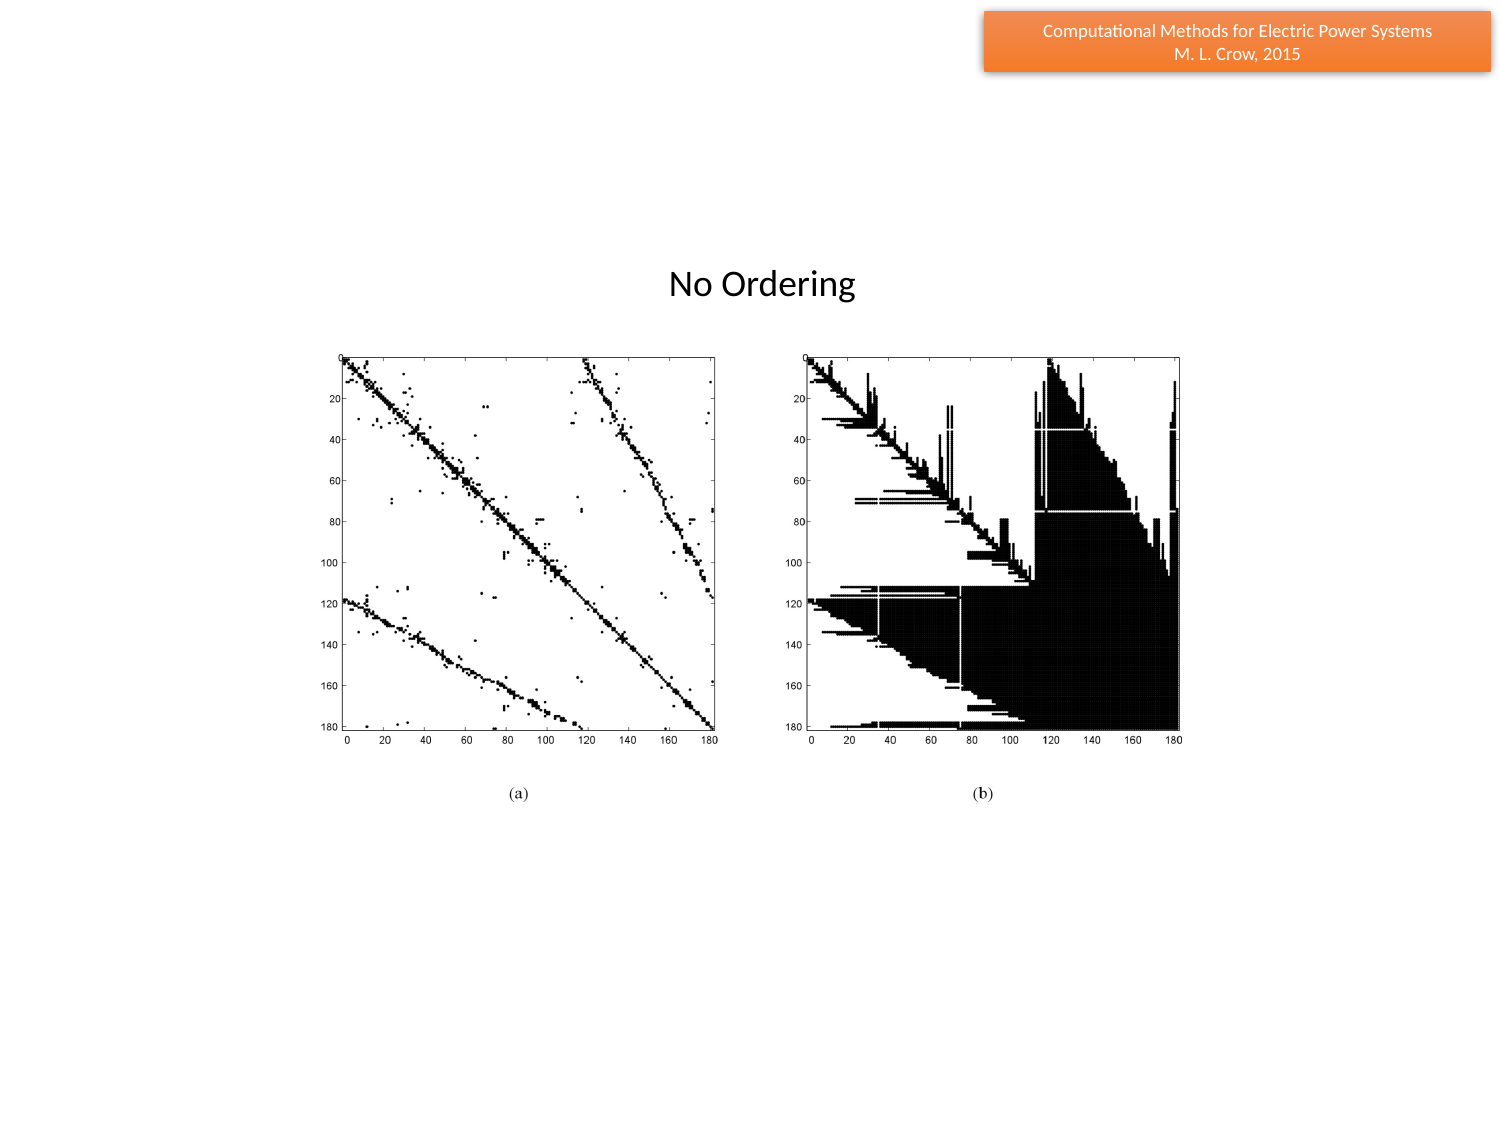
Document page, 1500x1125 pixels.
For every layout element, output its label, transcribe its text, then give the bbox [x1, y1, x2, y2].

text_box No Ordering [654, 251, 872, 312]
picture [213, 323, 1287, 802]
